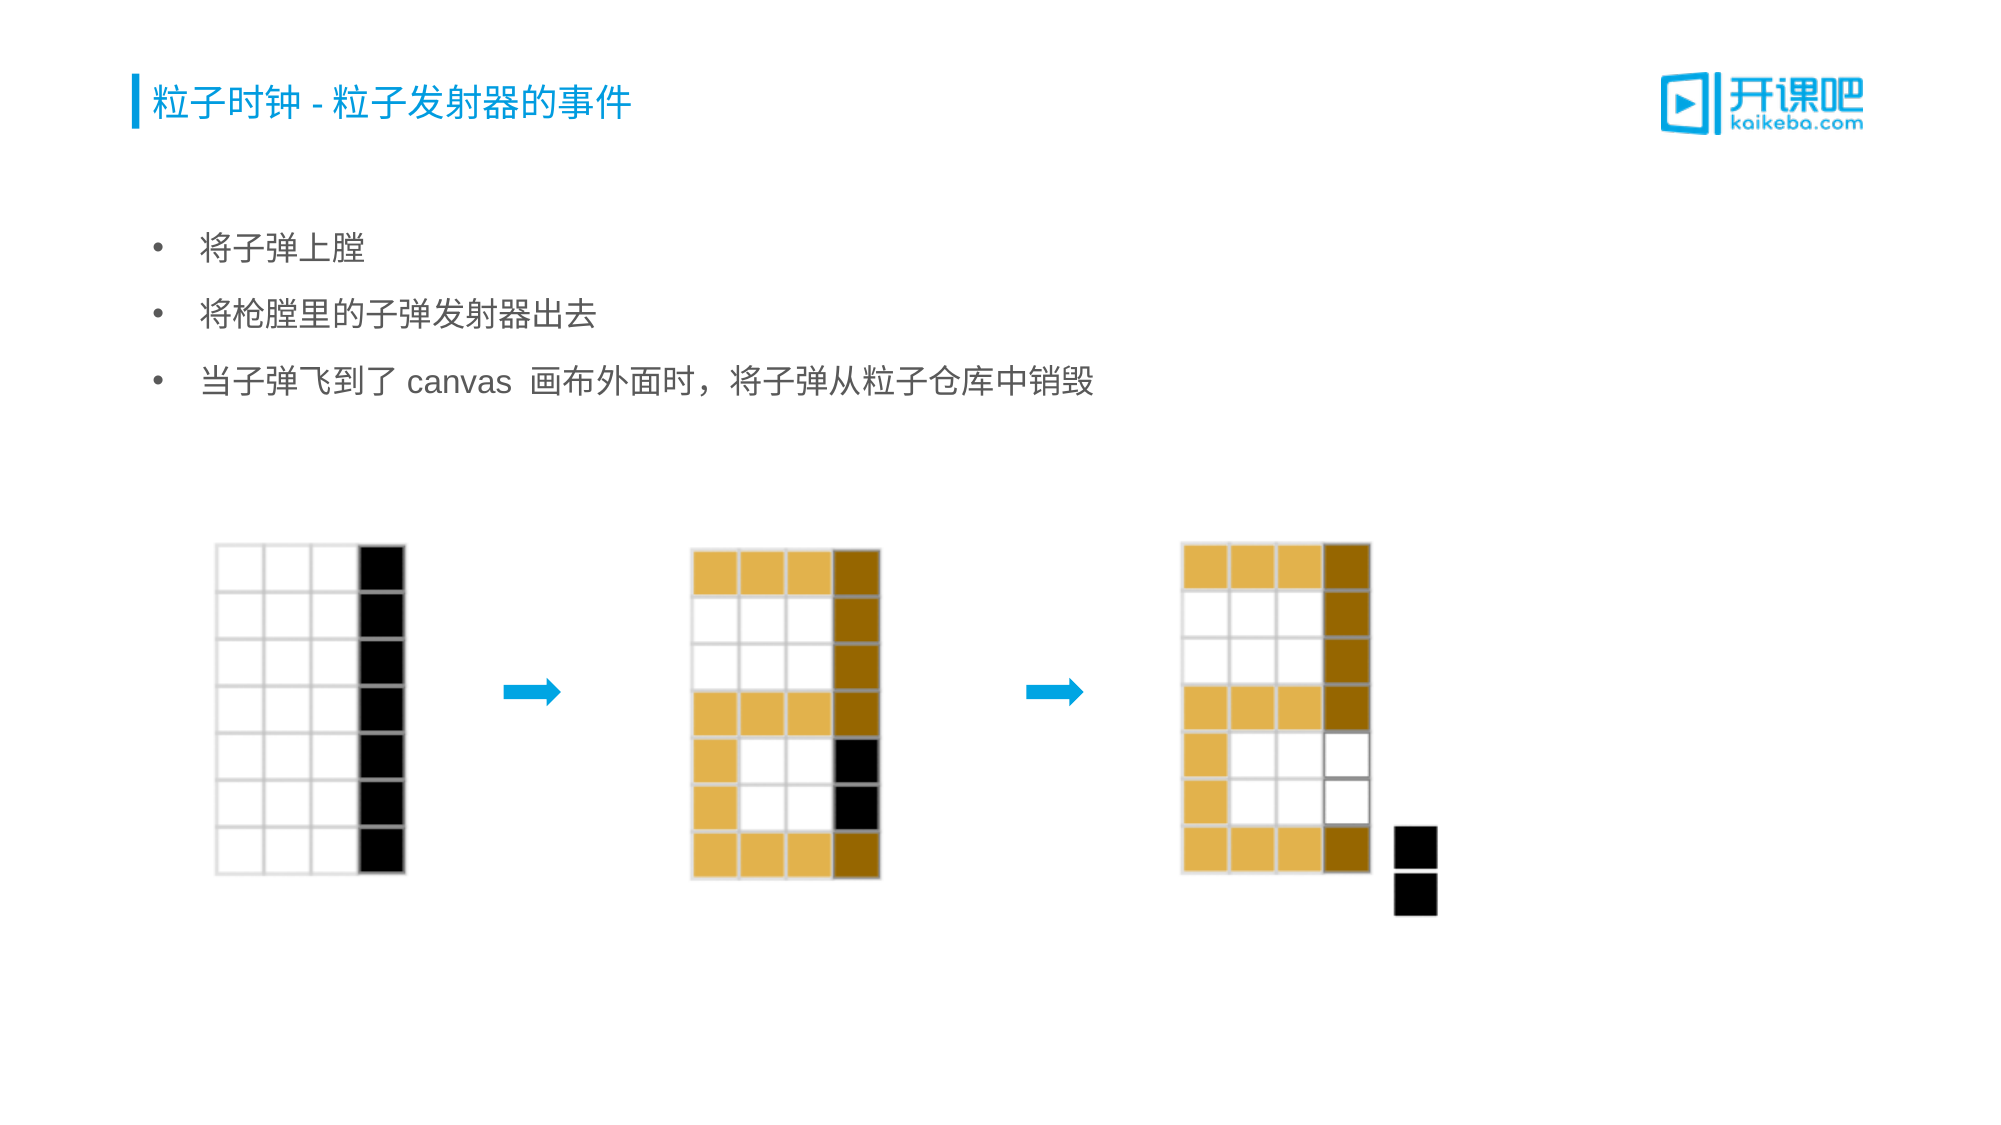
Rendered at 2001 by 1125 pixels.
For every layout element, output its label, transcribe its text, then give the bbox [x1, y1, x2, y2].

text_box [1025, 675, 1086, 709]
picture [206, 532, 415, 881]
text_box [502, 675, 563, 709]
picture [1167, 532, 1449, 927]
list 将子弹上膛 将枪膛里的子弹发射器出去 当子弹飞到了canvas 画布外面时，将子弹从粒子仓库中销毁 [137, 199, 1308, 1014]
title 粒子时钟-粒子发射器的事件 [137, 59, 1863, 148]
picture [672, 532, 896, 892]
